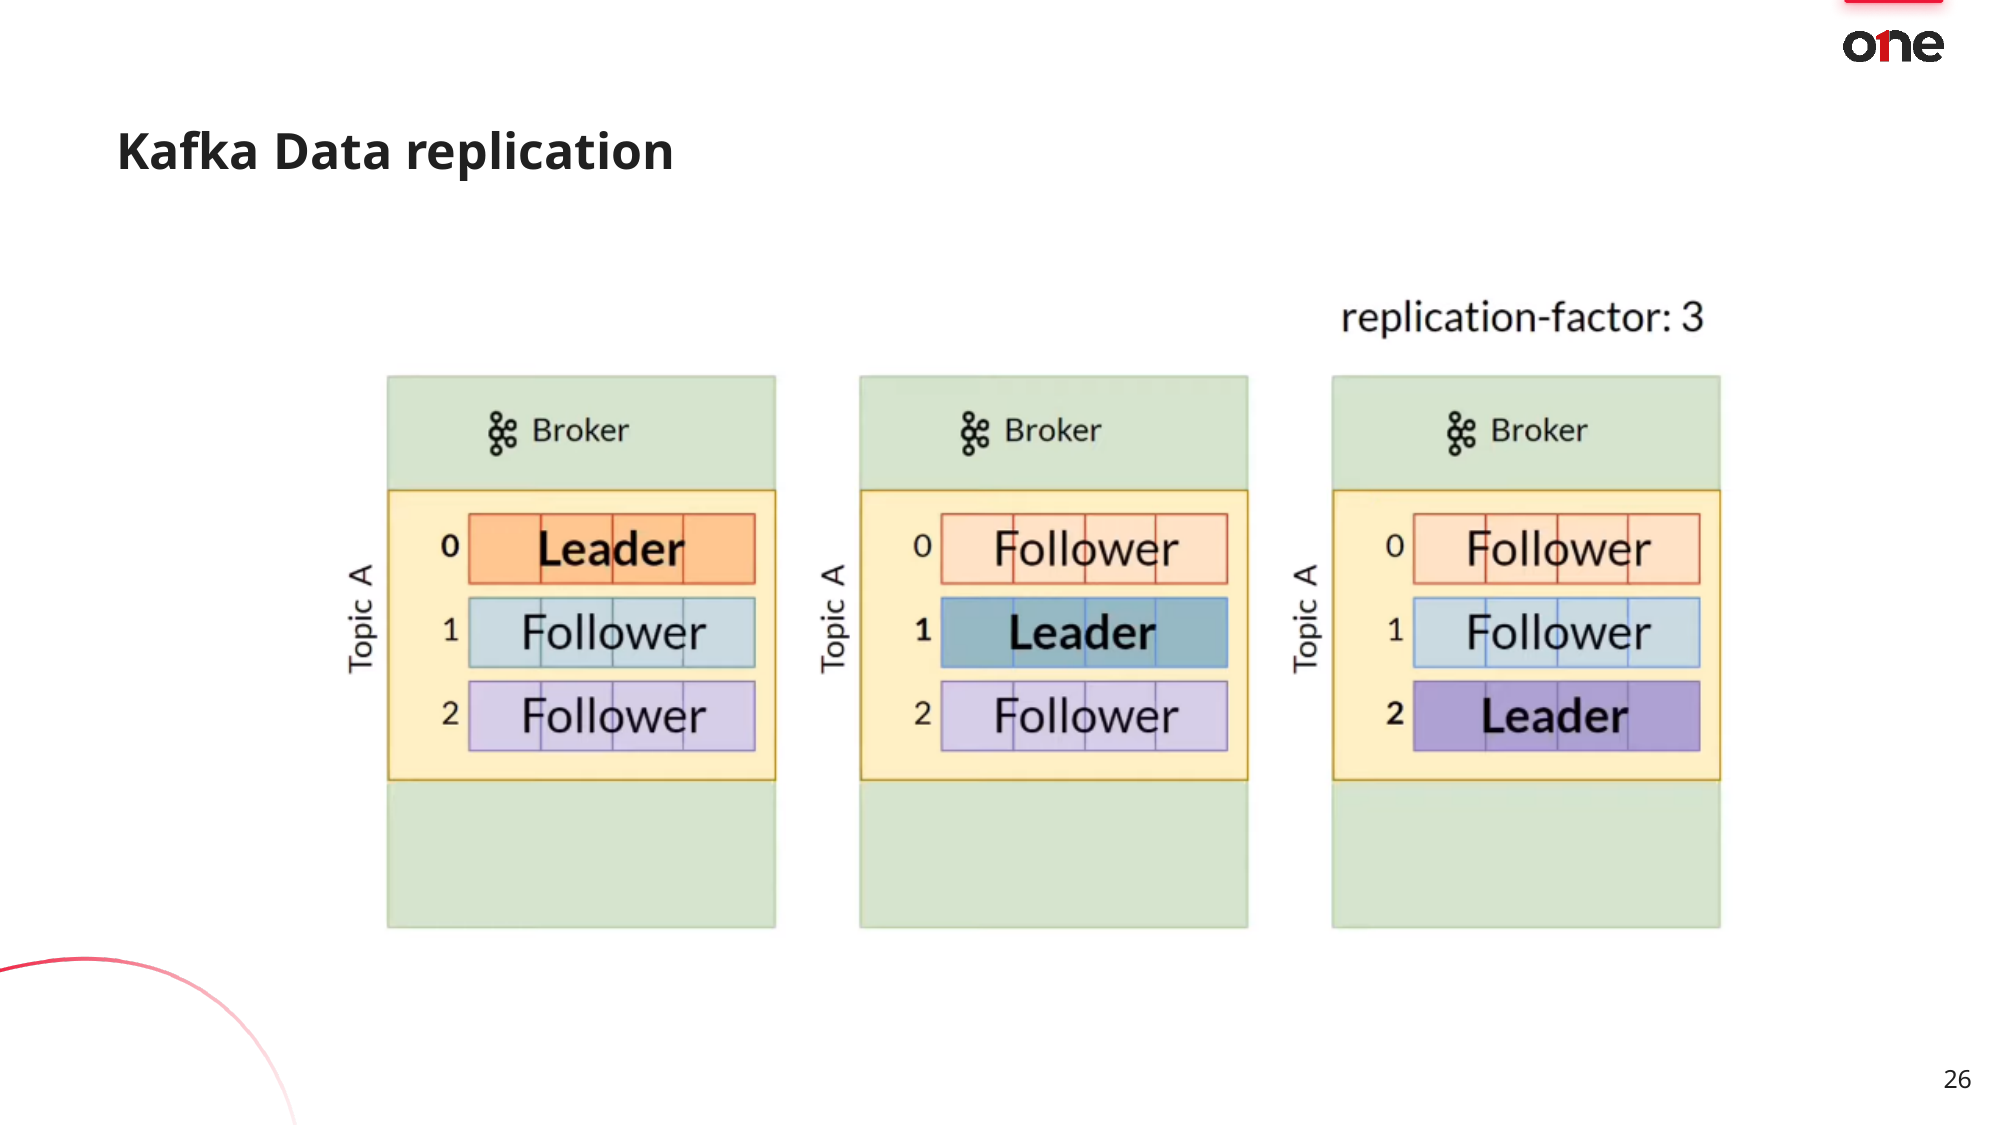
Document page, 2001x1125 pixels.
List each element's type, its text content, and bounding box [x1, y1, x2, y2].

picture [0, 294, 1754, 1125]
picture [1843, 30, 1944, 62]
title Kafka Data replication [101, 119, 1677, 184]
slide_number 26 [1857, 1047, 1987, 1114]
picture [1825, 0, 1961, 22]
